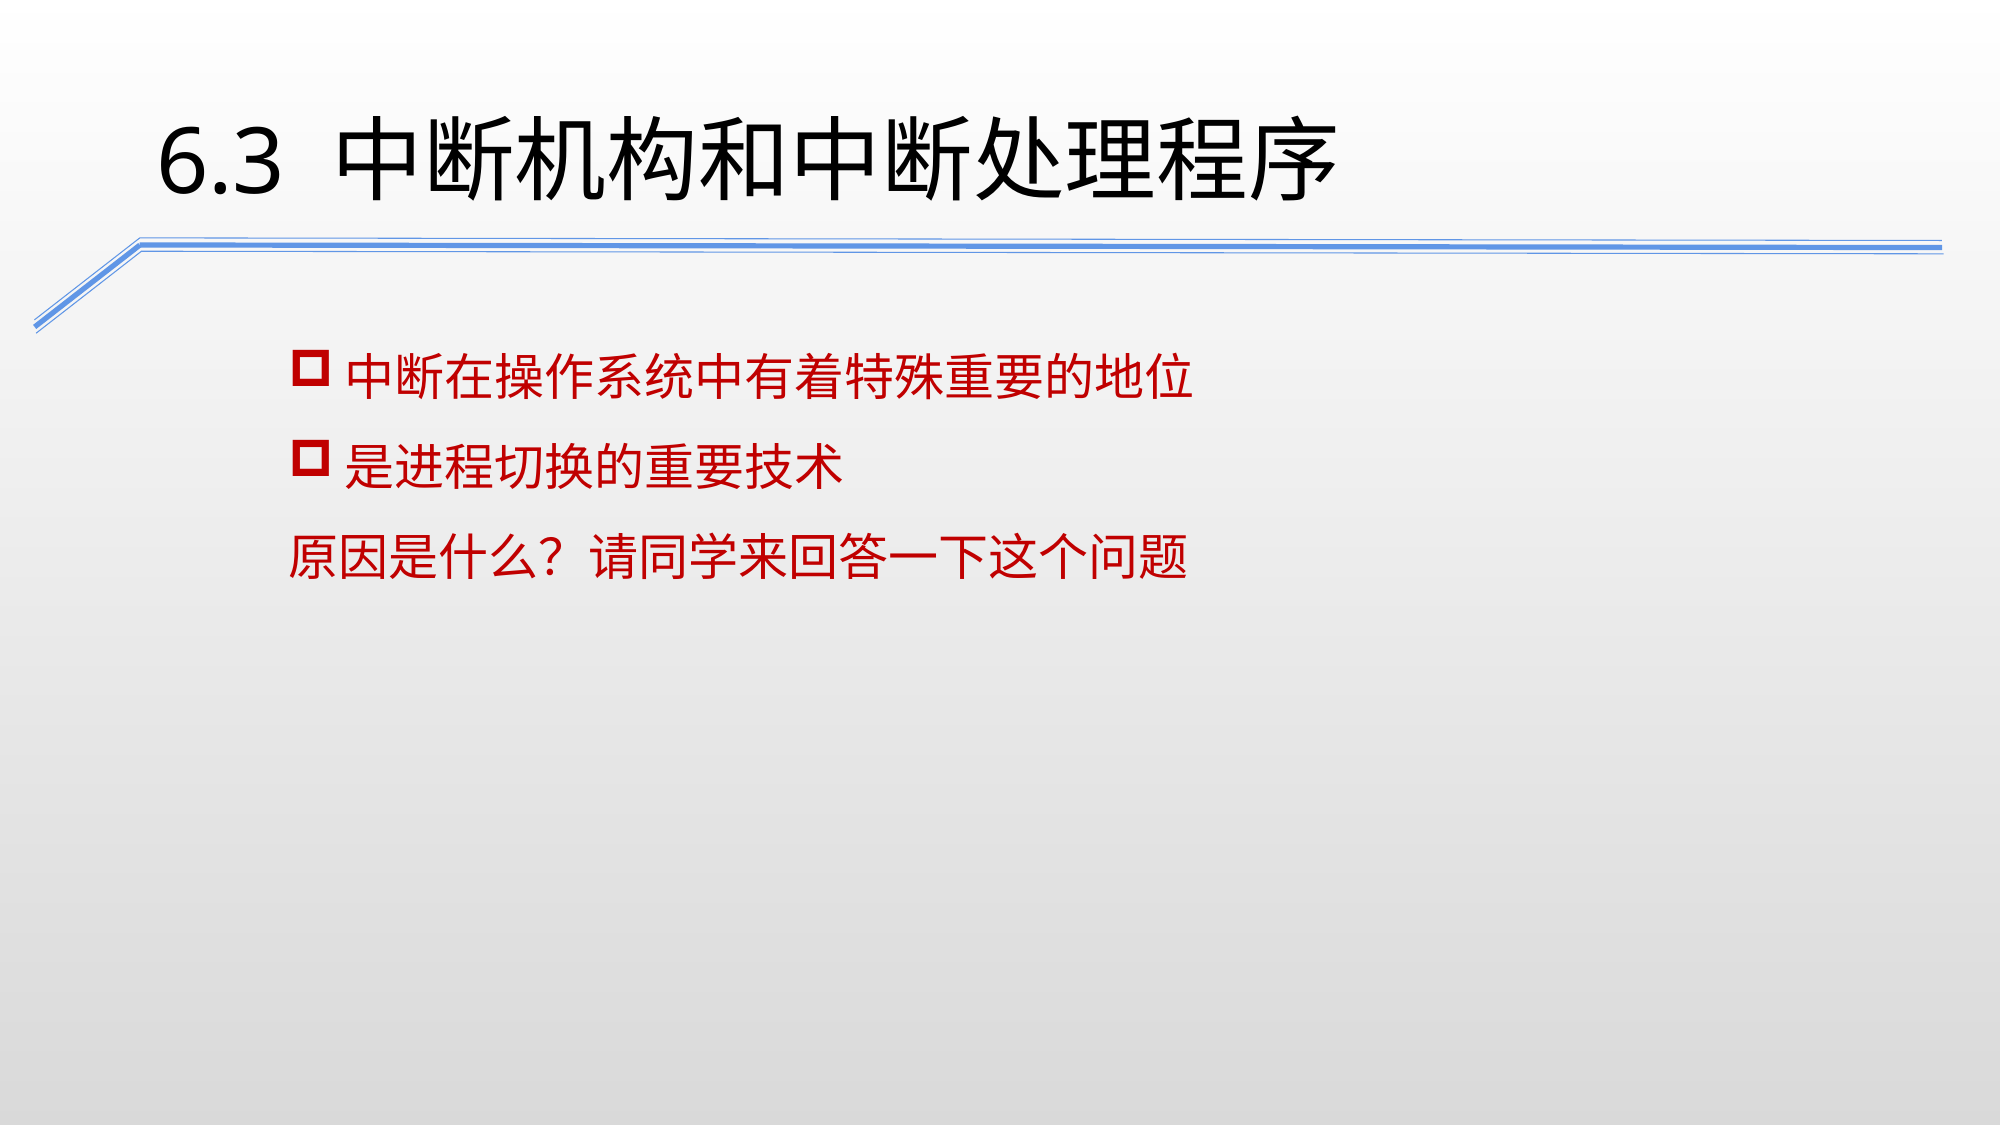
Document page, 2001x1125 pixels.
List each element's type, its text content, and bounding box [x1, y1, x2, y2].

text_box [34, 237, 1942, 244]
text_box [36, 251, 1944, 334]
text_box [34, 244, 1942, 327]
text_box 6.3 中断机构和中断处理程序 [141, 94, 1570, 219]
text_box 中断在操作系统中有着特殊重要的地位 是进程切换的重要技术 原因是什么？请同学来回答一下这个问题 [273, 307, 1992, 710]
